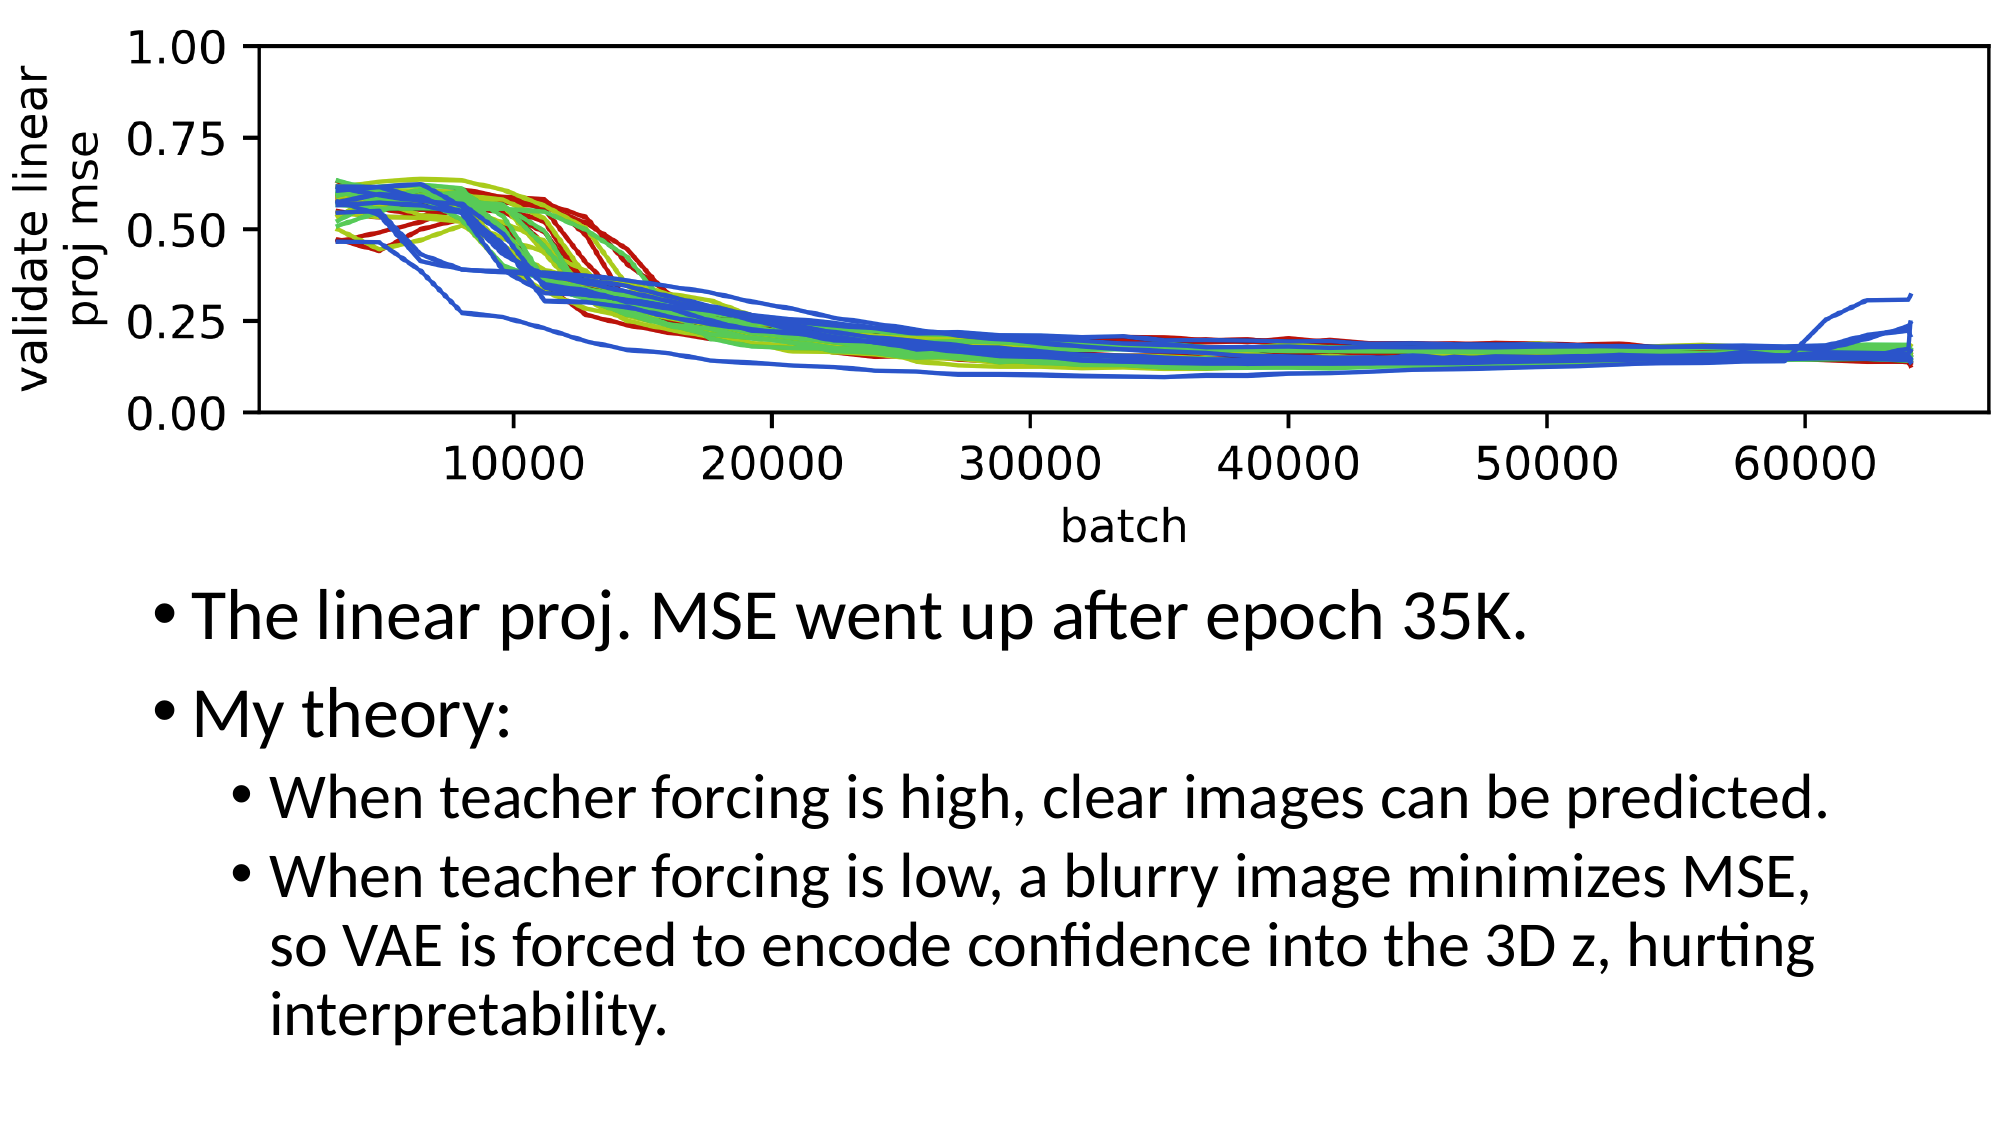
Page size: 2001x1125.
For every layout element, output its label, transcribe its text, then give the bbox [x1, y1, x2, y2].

picture [0, 18, 2000, 555]
list The linear proj. MSE went up after epoch 35K. My theory: When teacher forcing is high, clear images can be predicted. When teacher forcing is low, a blurry image minimizes MSE, so VAE is forced to encode confidence into the 3D z, hurting interpretability. [137, 570, 1863, 1068]
